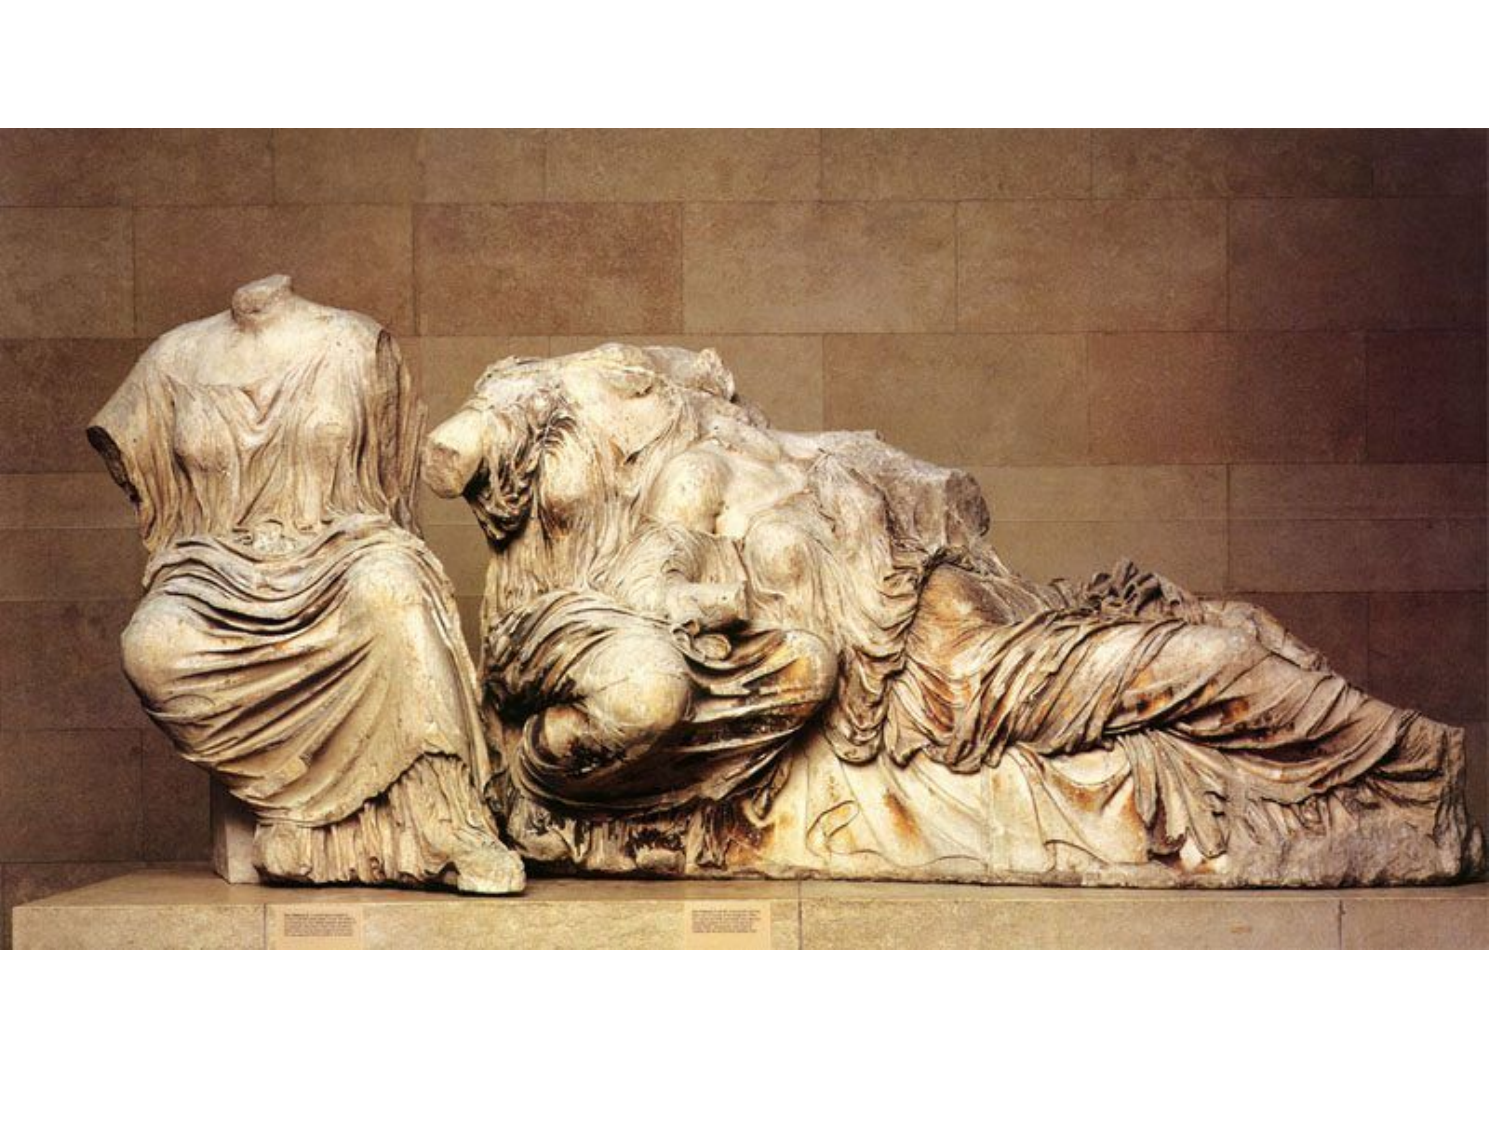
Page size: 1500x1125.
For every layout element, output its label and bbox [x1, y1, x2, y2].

list [0, 128, 1489, 950]
